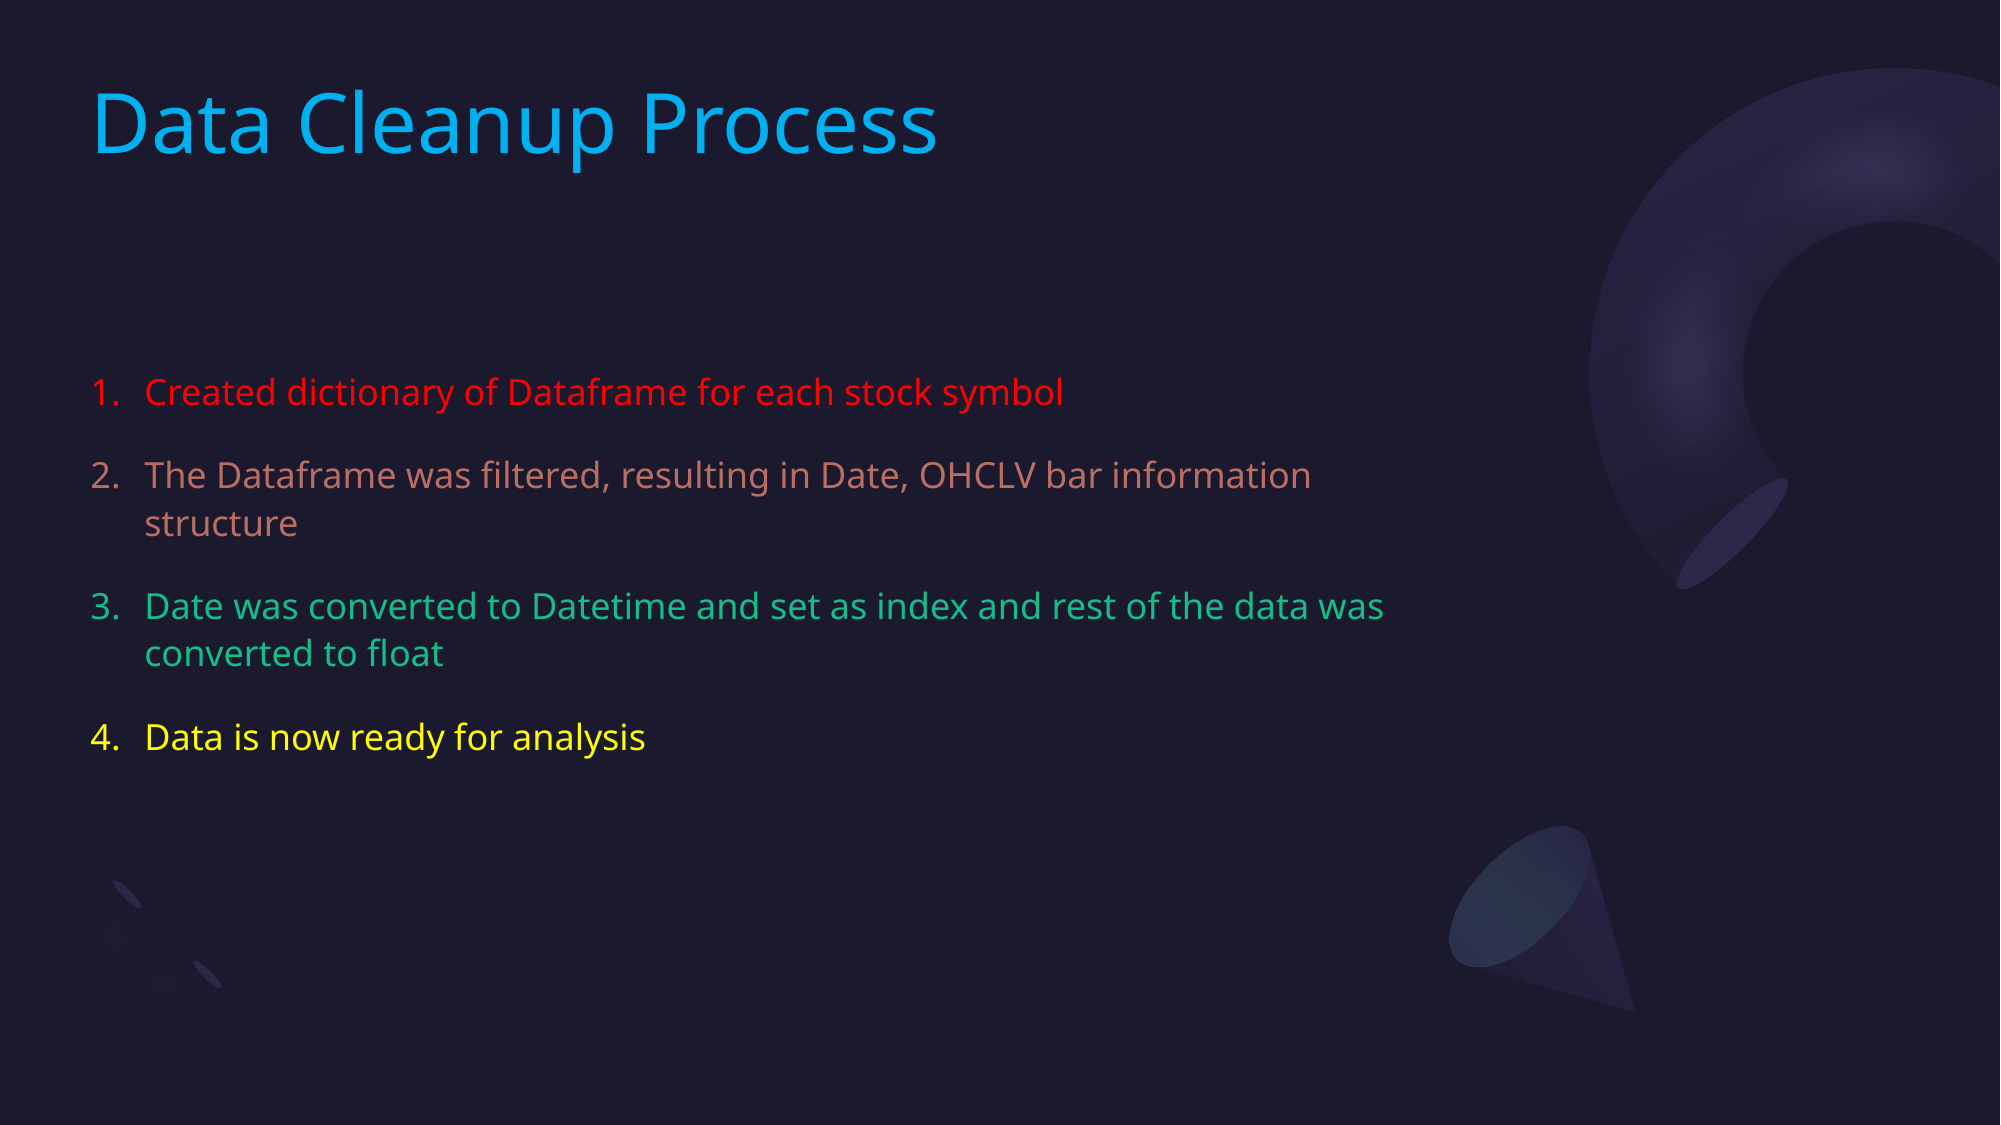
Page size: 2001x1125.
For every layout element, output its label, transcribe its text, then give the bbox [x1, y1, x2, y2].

title Data Cleanup Process [90, 81, 1397, 320]
list Created dictionary of Dataframe for each stock symbol The Dataframe was filtered, resulting in Date, OHCLV bar information structure Date was converted to Datetime and set as index and rest of the data was converted to float Data is now ready for analysis [90, 365, 1392, 760]
